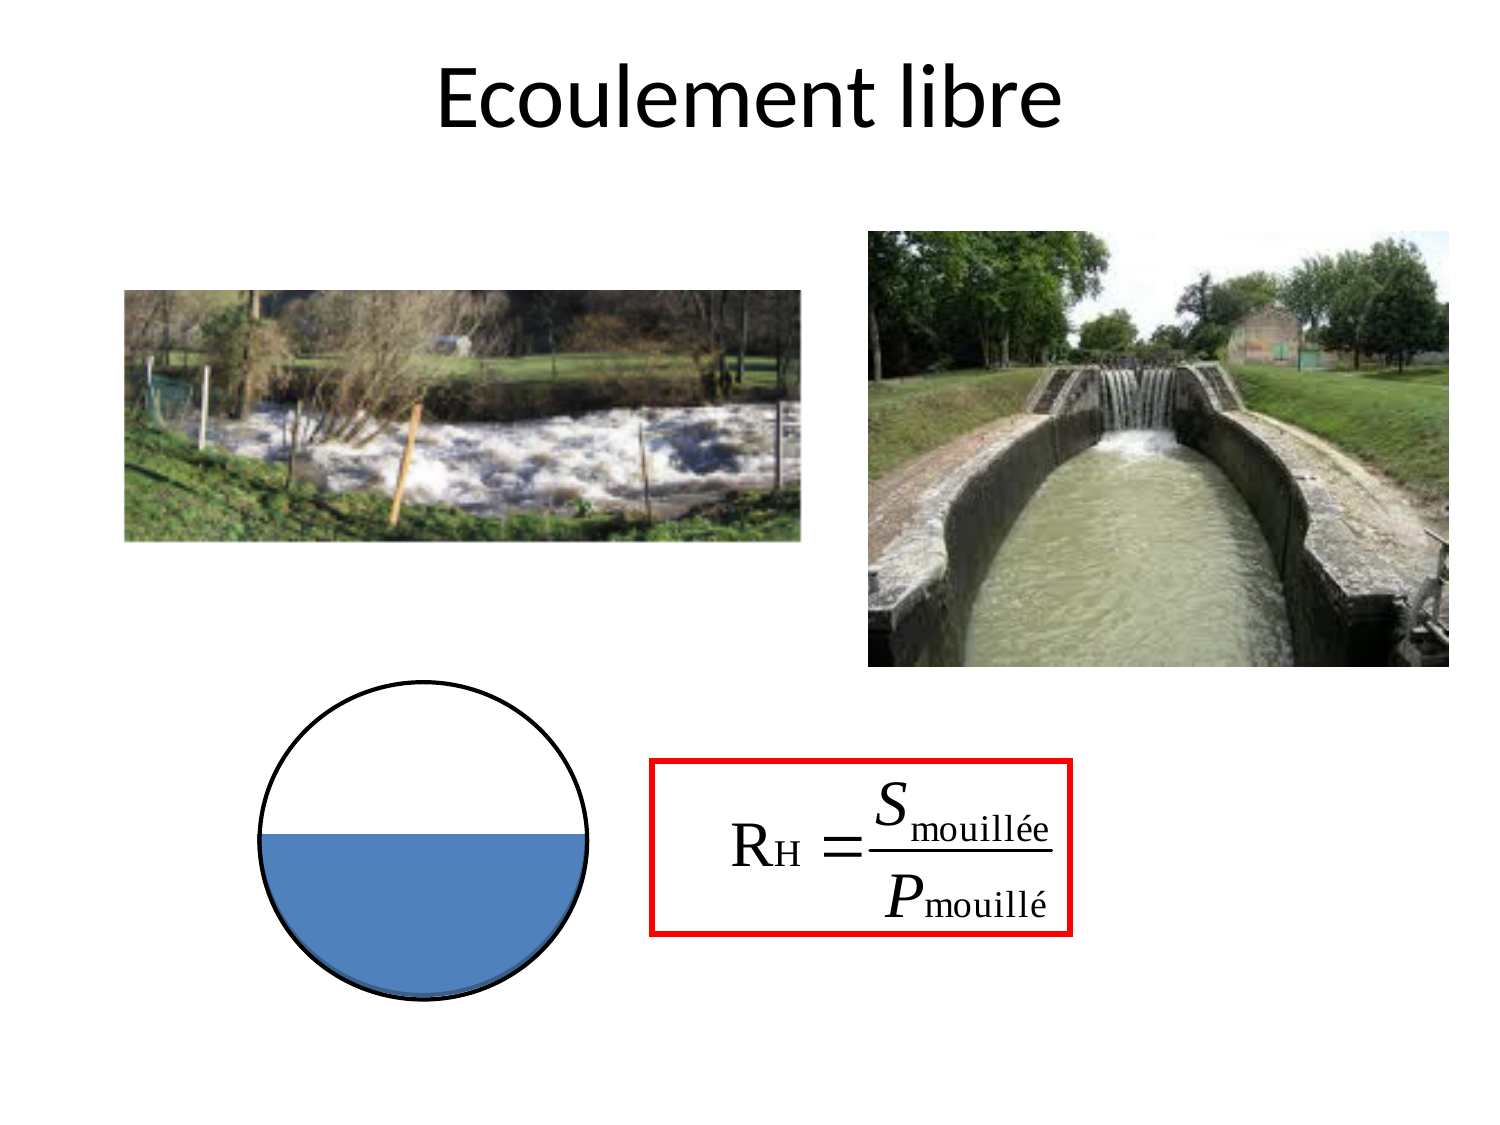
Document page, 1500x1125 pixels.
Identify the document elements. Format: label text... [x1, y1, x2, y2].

picture [123, 290, 827, 563]
picture [867, 231, 1450, 667]
title Ecoulement libre [75, 0, 1425, 185]
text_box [655, 763, 1068, 932]
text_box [147, 574, 633, 1000]
